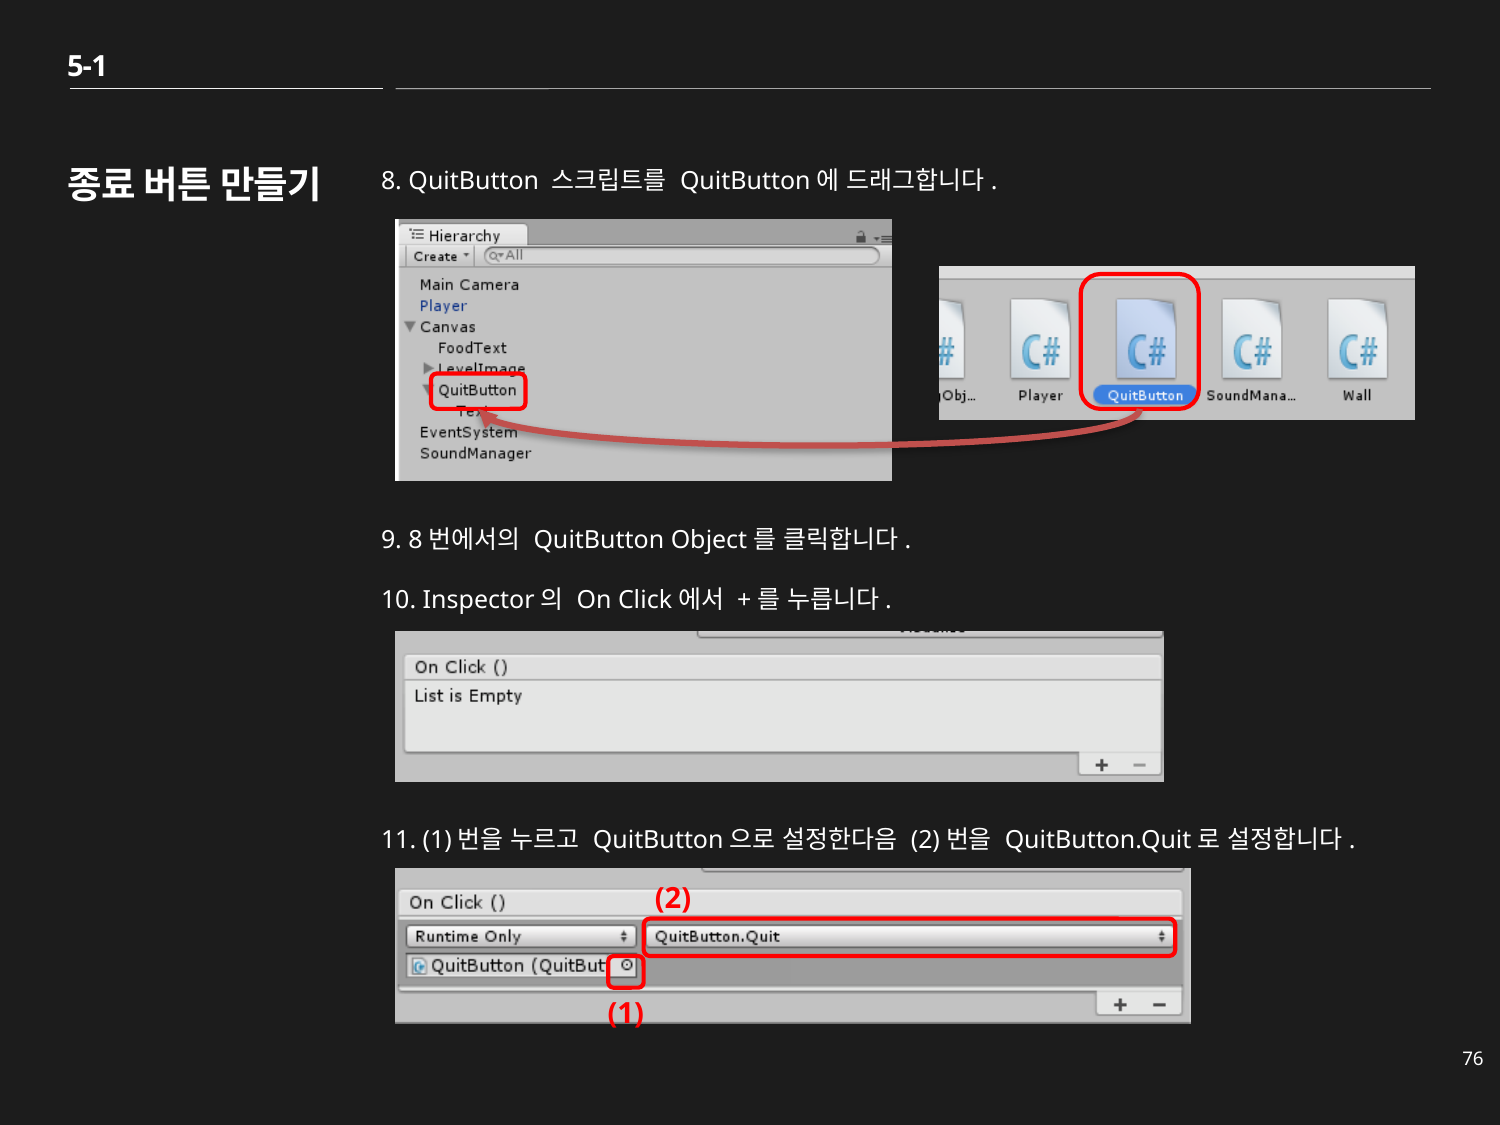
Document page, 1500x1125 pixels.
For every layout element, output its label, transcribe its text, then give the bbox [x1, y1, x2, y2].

picture [939, 266, 1415, 420]
picture [812, 219, 892, 481]
picture [395, 868, 1192, 1024]
picture [395, 630, 1164, 783]
title 종료 버튼 만들기 [52, 153, 384, 395]
text_box 5-1 [52, 39, 123, 90]
text_box 76 [1377, 1039, 1499, 1080]
picture [395, 219, 808, 481]
text_box (1) [592, 1032, 660, 1038]
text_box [808, 77, 812, 629]
text_box 8. QuitButton 스크립트를 QuitButton에 드래그합니다. 9. 8번에서의 QuitButton Object를 클릭합니다. 10. Inspector의 On Click에서 +를 누릅니다. 11. (1)번을 누르고 QuitButton으로 설정한다음 (2)번을 QuitButton.Quit로 설정합니다. [366, 157, 1371, 861]
